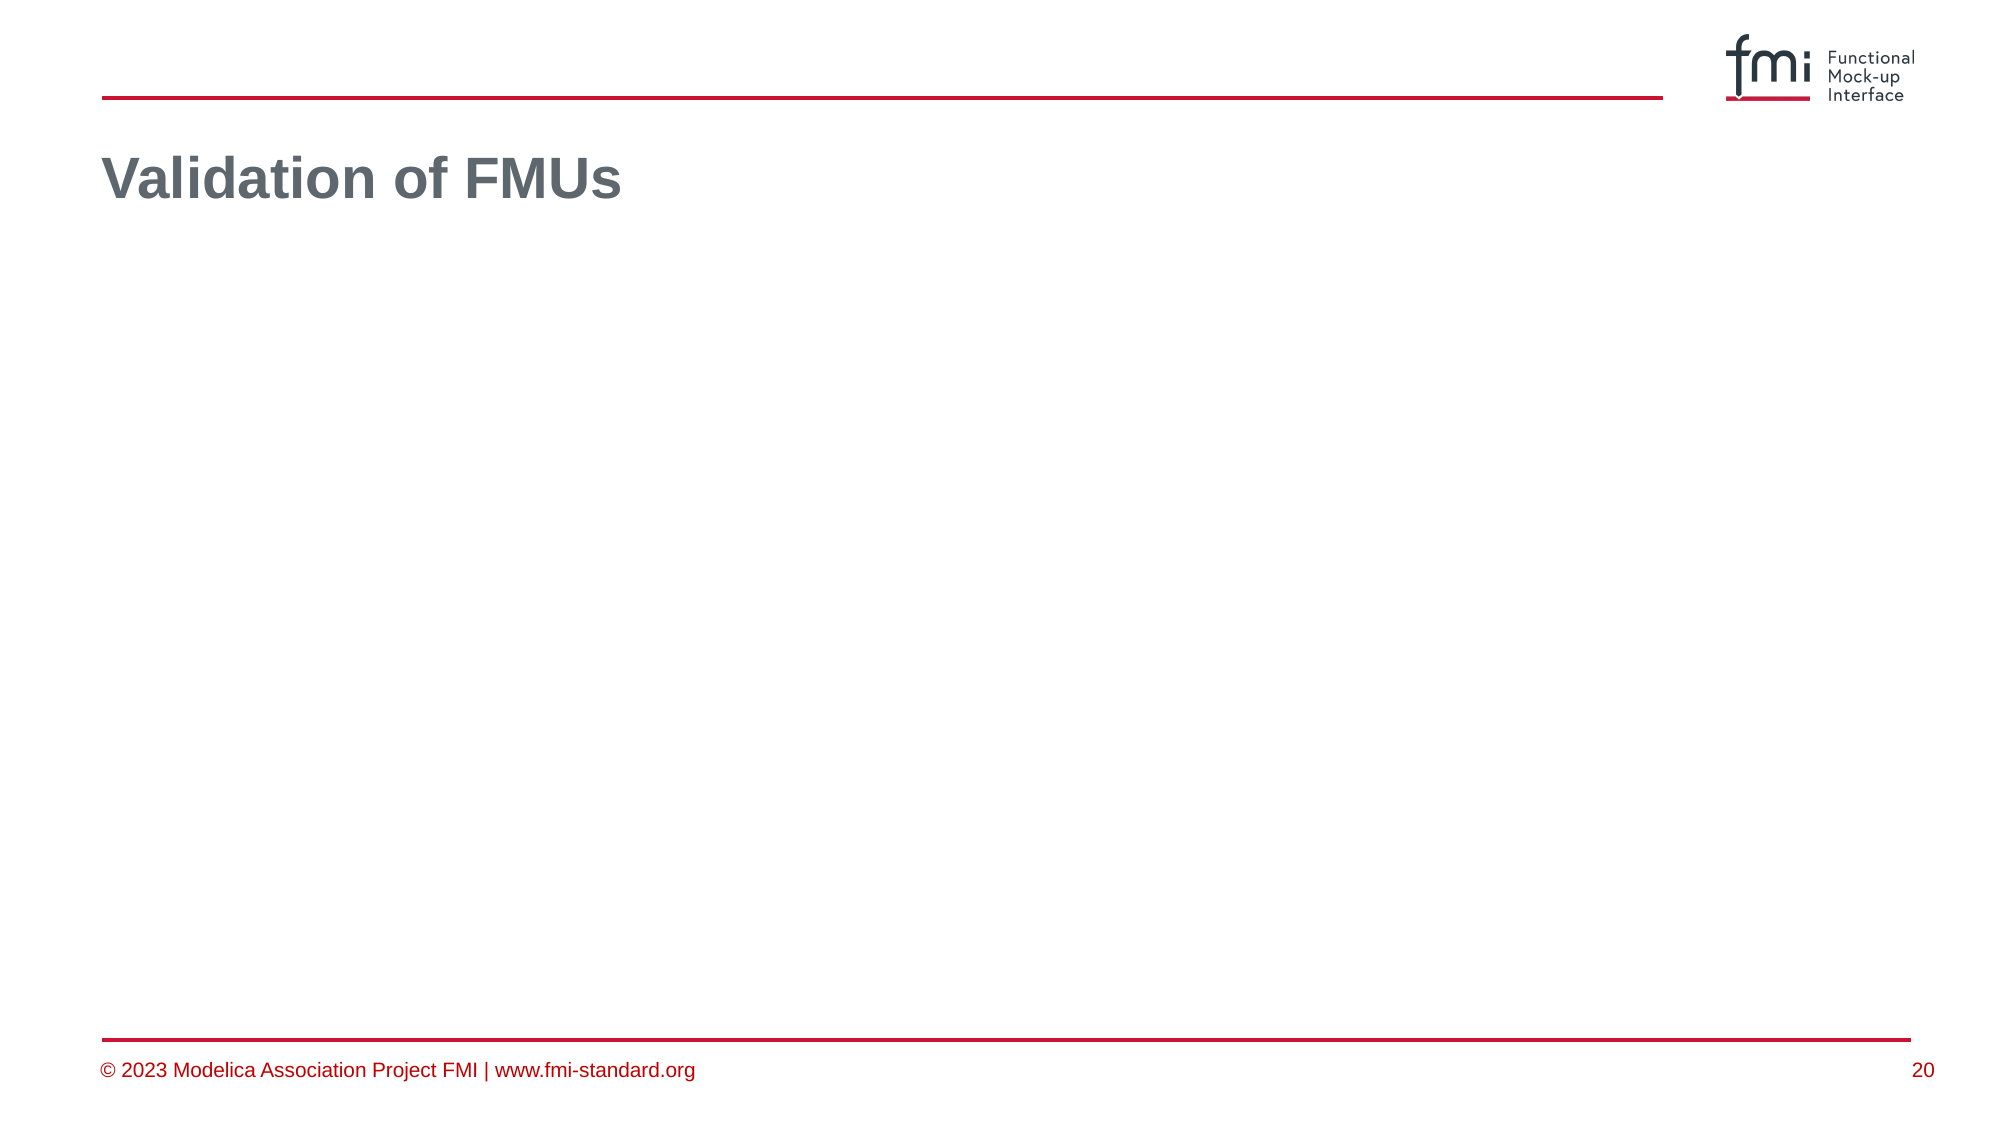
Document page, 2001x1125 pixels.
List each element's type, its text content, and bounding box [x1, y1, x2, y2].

picture [1726, 34, 1914, 101]
title Validation of FMUs [101, 125, 1913, 232]
